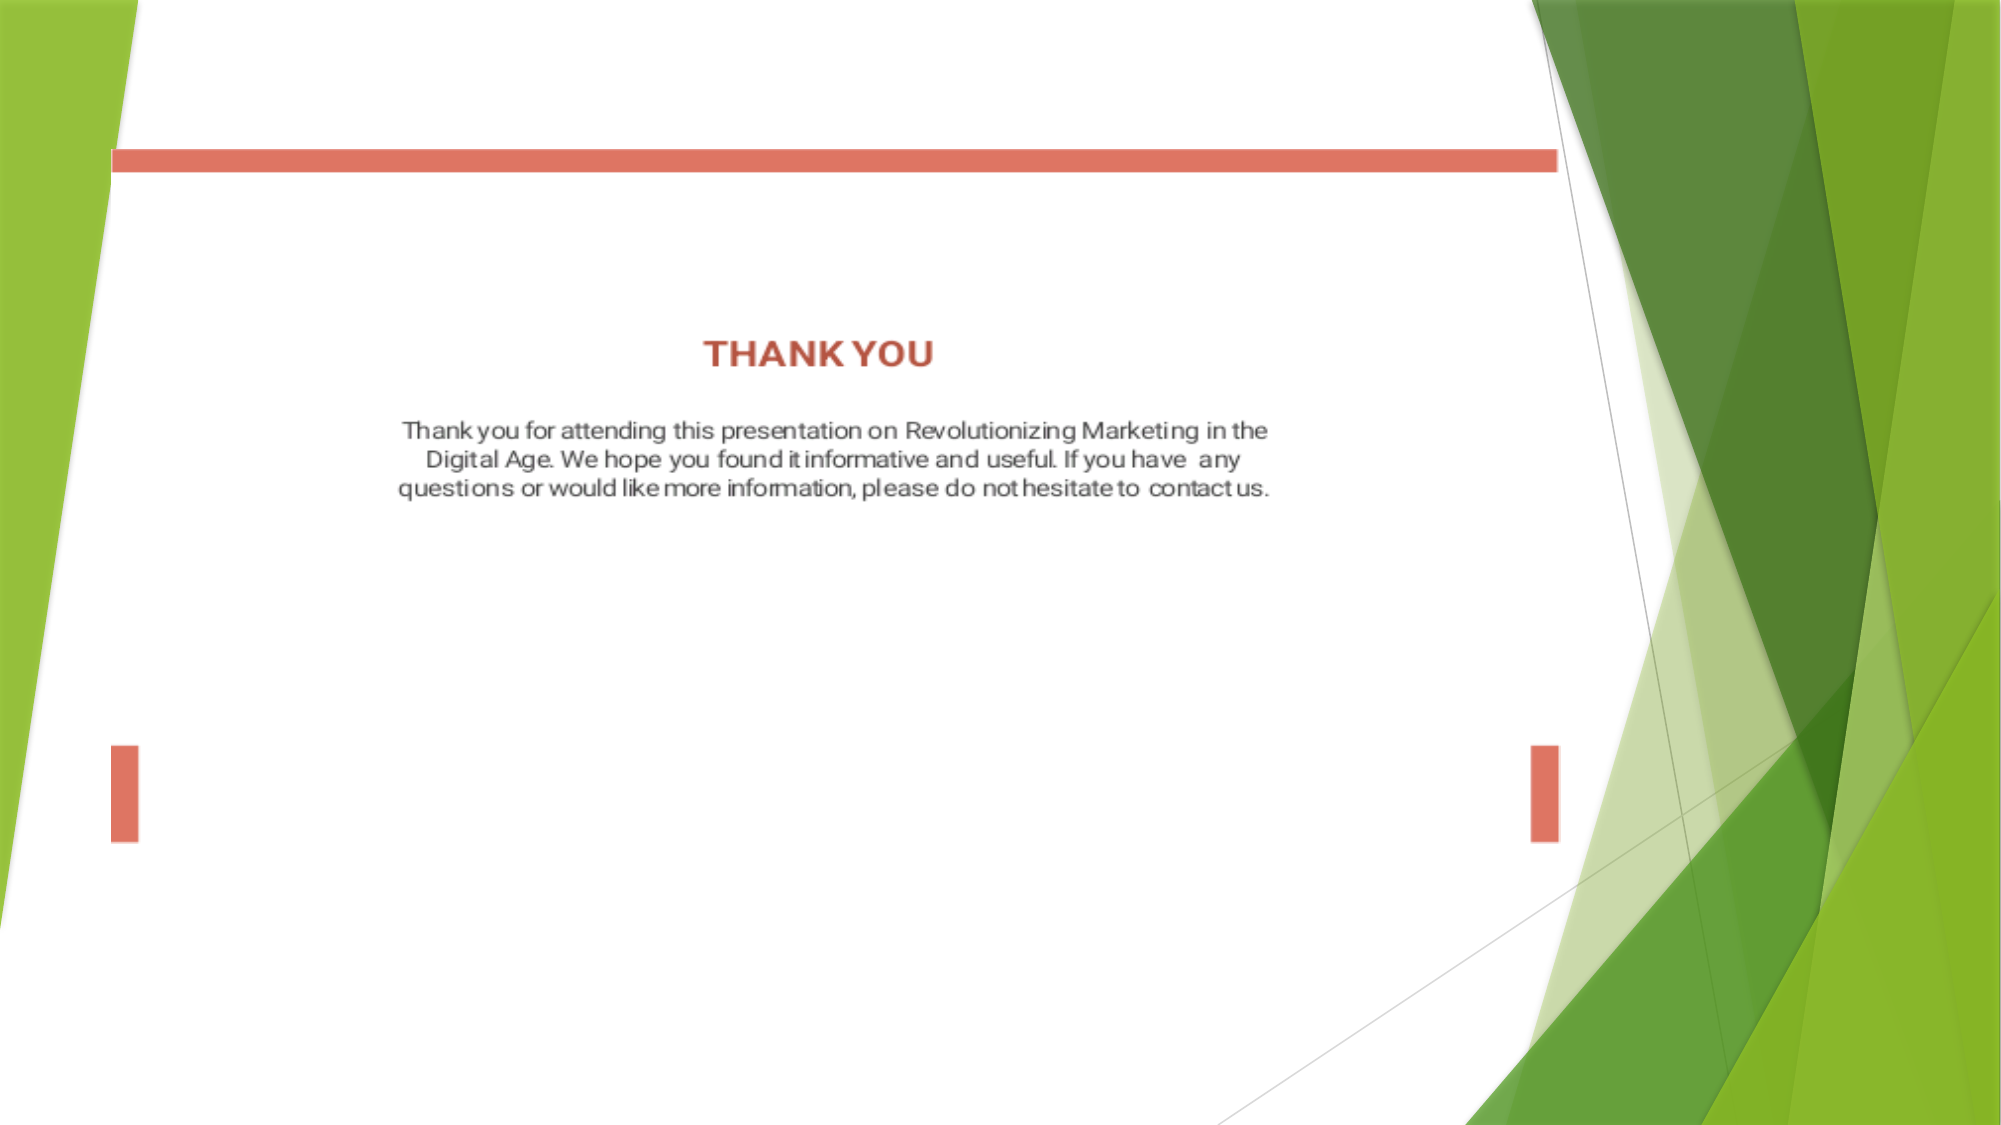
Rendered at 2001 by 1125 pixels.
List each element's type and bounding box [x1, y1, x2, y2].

picture [111, 149, 1561, 845]
